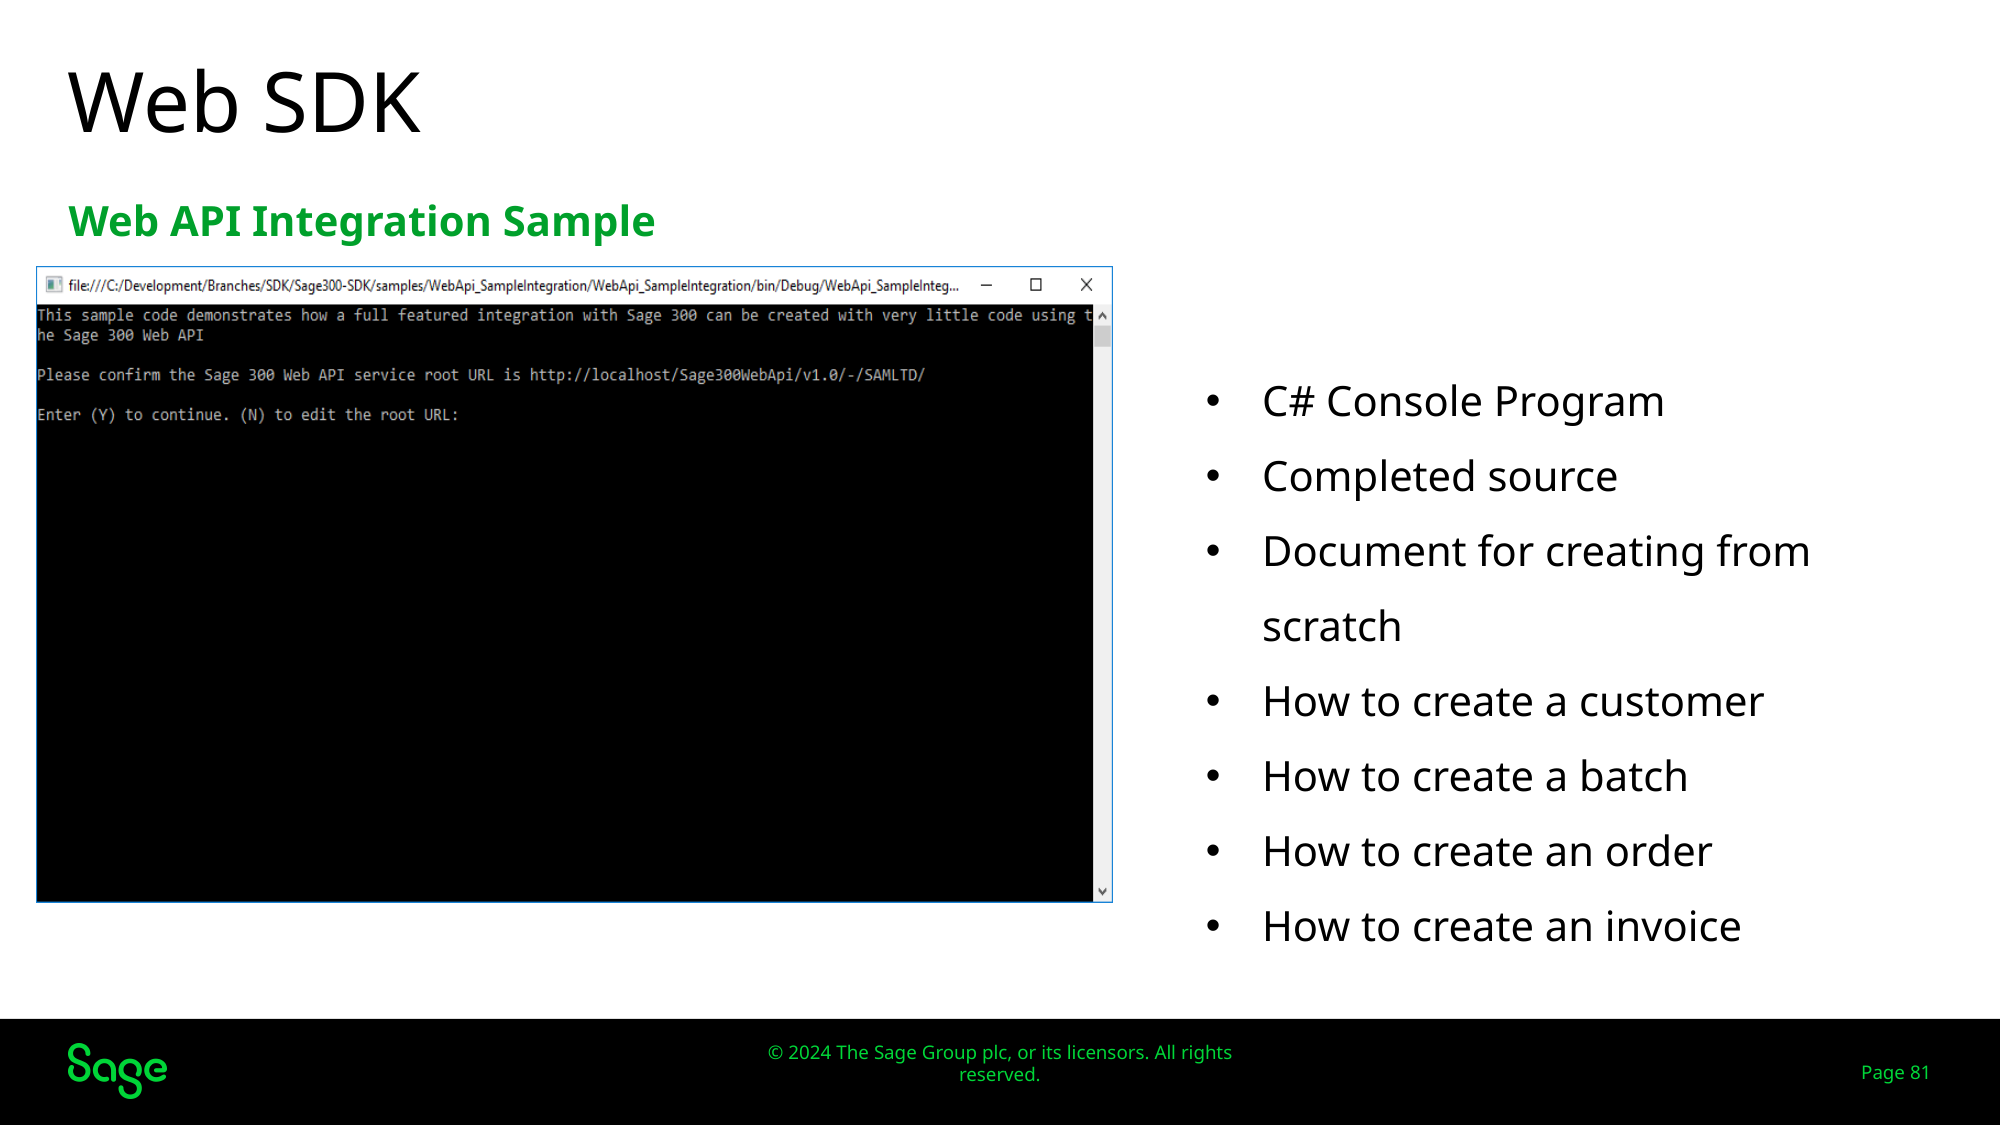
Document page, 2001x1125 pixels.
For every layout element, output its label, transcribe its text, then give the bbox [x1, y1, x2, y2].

picture [68, 1043, 167, 1099]
slide_number Page 81 [1809, 1043, 1947, 1104]
picture [36, 266, 1113, 903]
title Web SDK [67, 49, 1930, 147]
text_box C# Console Program Completed source Document for creating from scratch How to create a customer How to create a batch How to create an order How to create an invoice [1191, 342, 1964, 958]
list Web API Integration Sample [68, 186, 1930, 259]
